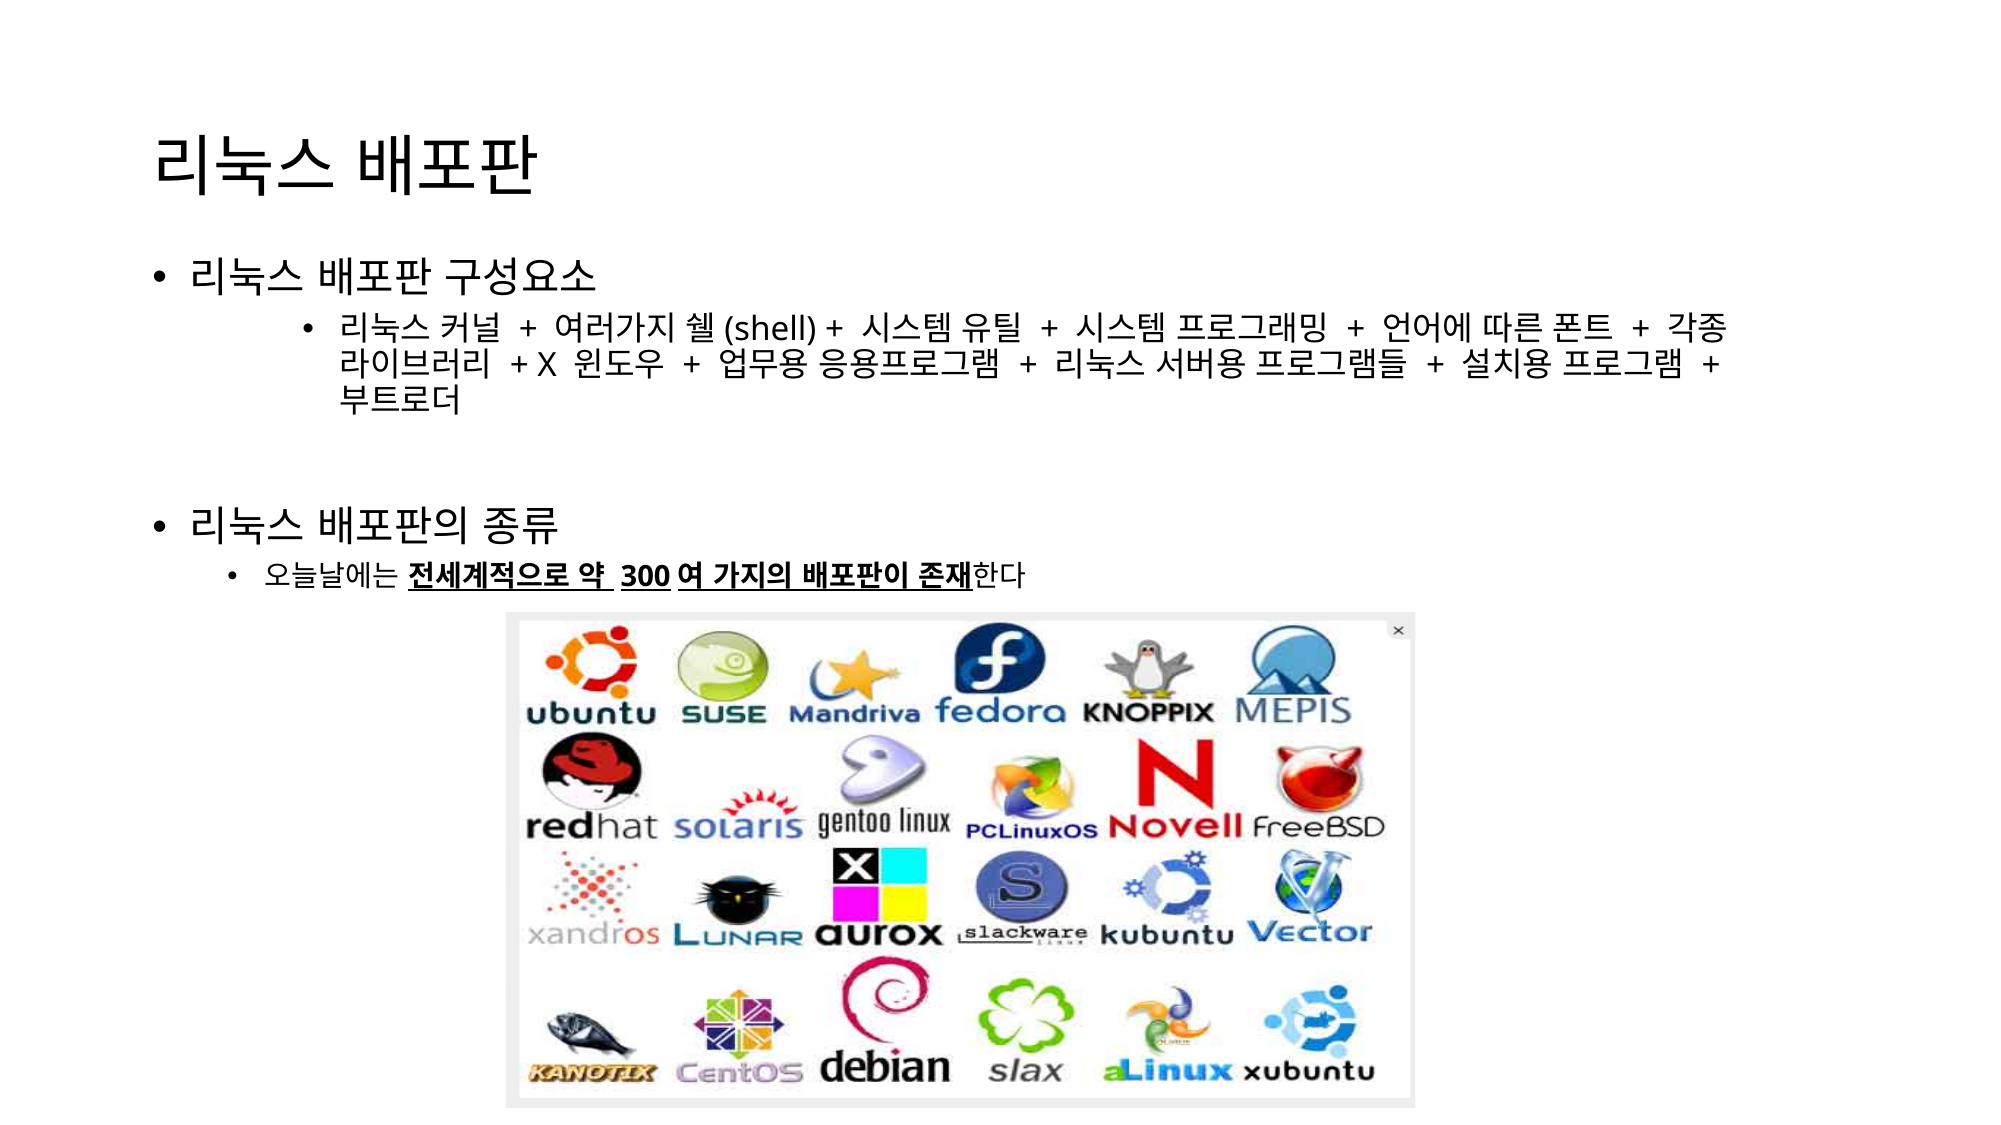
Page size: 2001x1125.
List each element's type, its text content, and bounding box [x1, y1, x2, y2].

title 리눅스 배포판 [137, 59, 1863, 249]
picture [505, 612, 1416, 1108]
list 리눅스 배포판 구성요소 리눅스 커널 + 여러가지 쉘(shell) + 시스템 유틸 + 시스템 프로그래밍 + 언어에 따른 폰트 + 각종 라이브러리 + X 윈도우 + 업무용 응용프로그램 + 리눅스 서버용 프로그램들 + 설치용 프로그램 + 부트로더 리눅스 배포판의 종류 오늘날에는 전세계적으로 약 300여 가지의 배포판이 존재한다 [137, 249, 1863, 1014]
